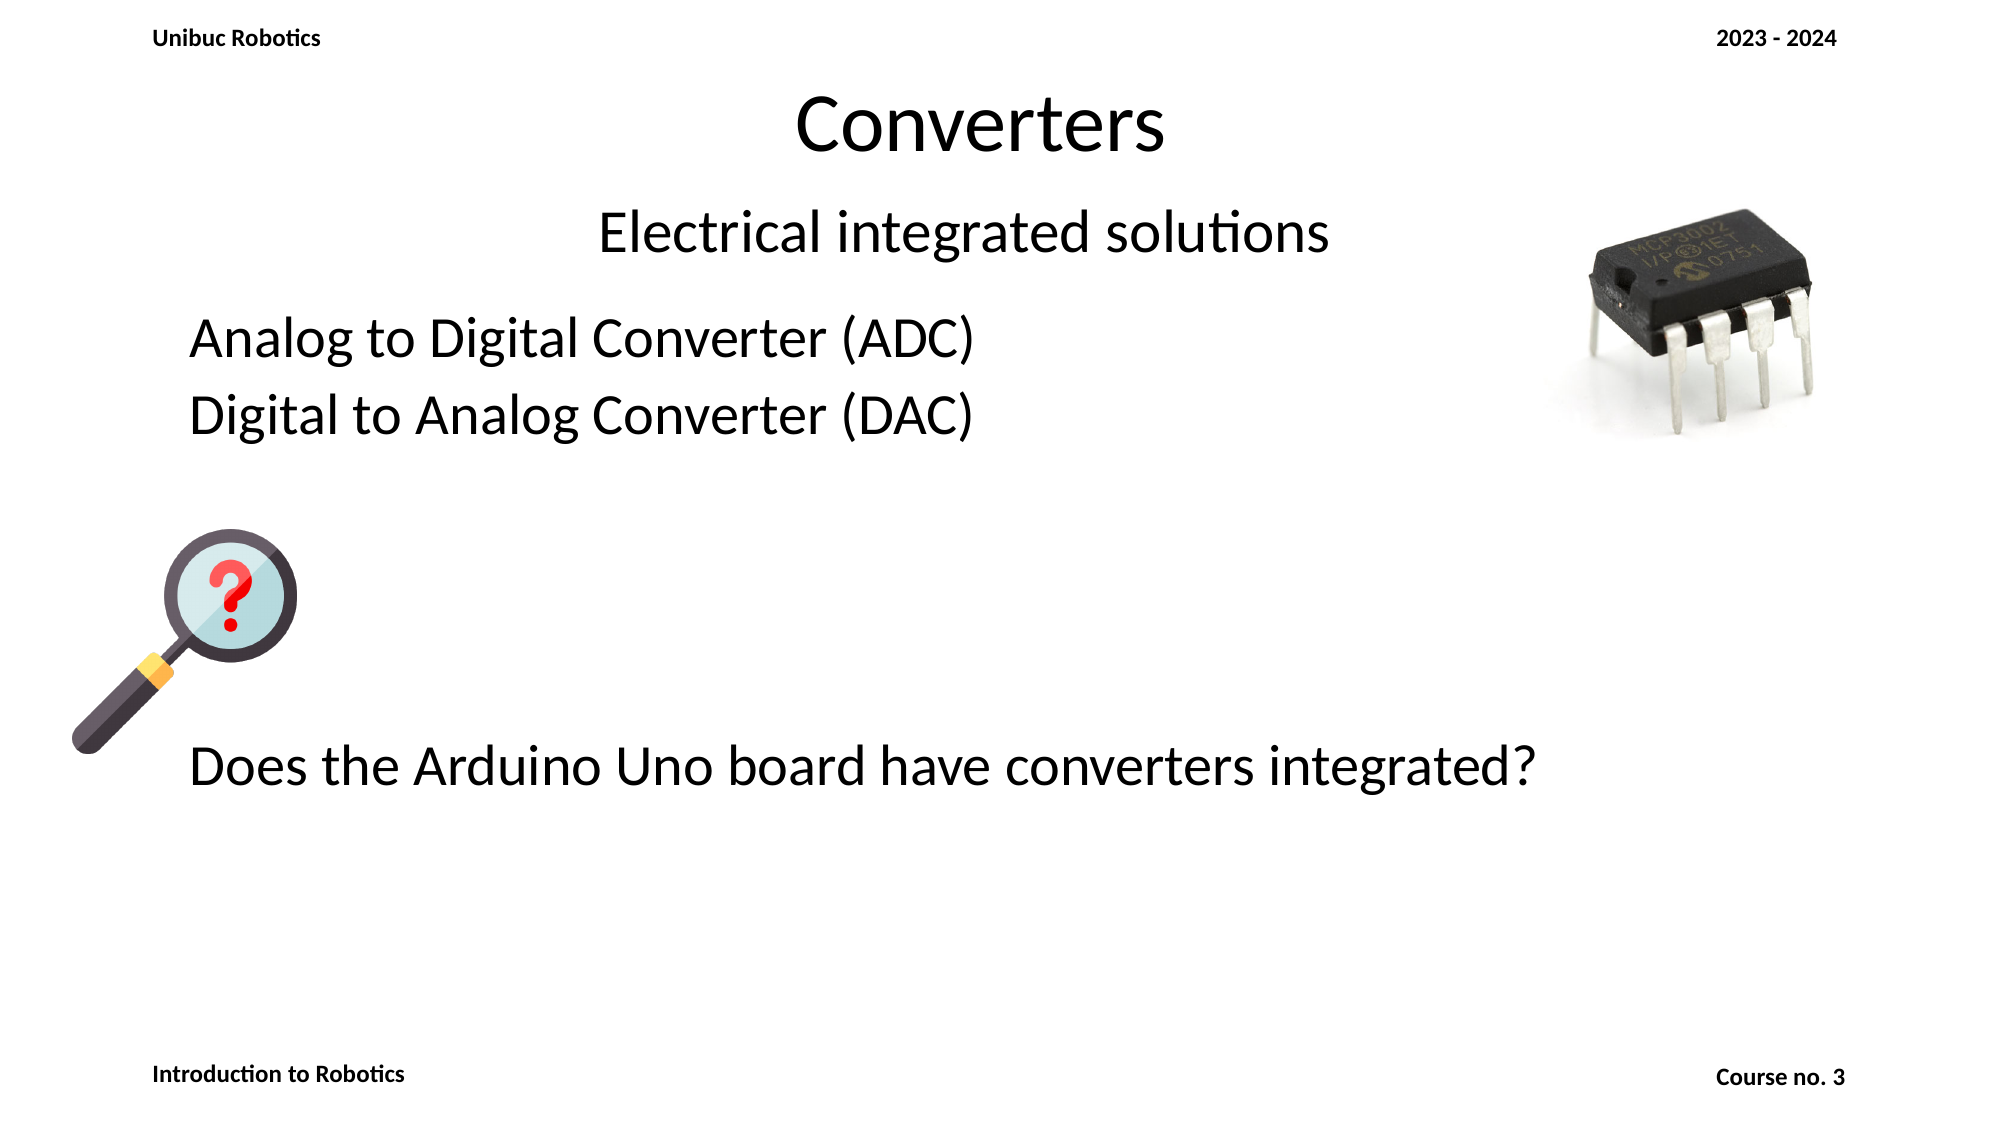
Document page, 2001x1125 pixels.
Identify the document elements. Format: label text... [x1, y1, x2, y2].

picture [1524, 142, 1882, 499]
title Converters Electrical integrated solutions [183, 59, 1779, 278]
picture [72, 529, 298, 754]
list Analog to Digital Converter (ADC) Digital to Analog Converter (DAC) [99, 291, 1900, 546]
list Does the Arduino Uno board have converters integrated? [99, 719, 1900, 973]
